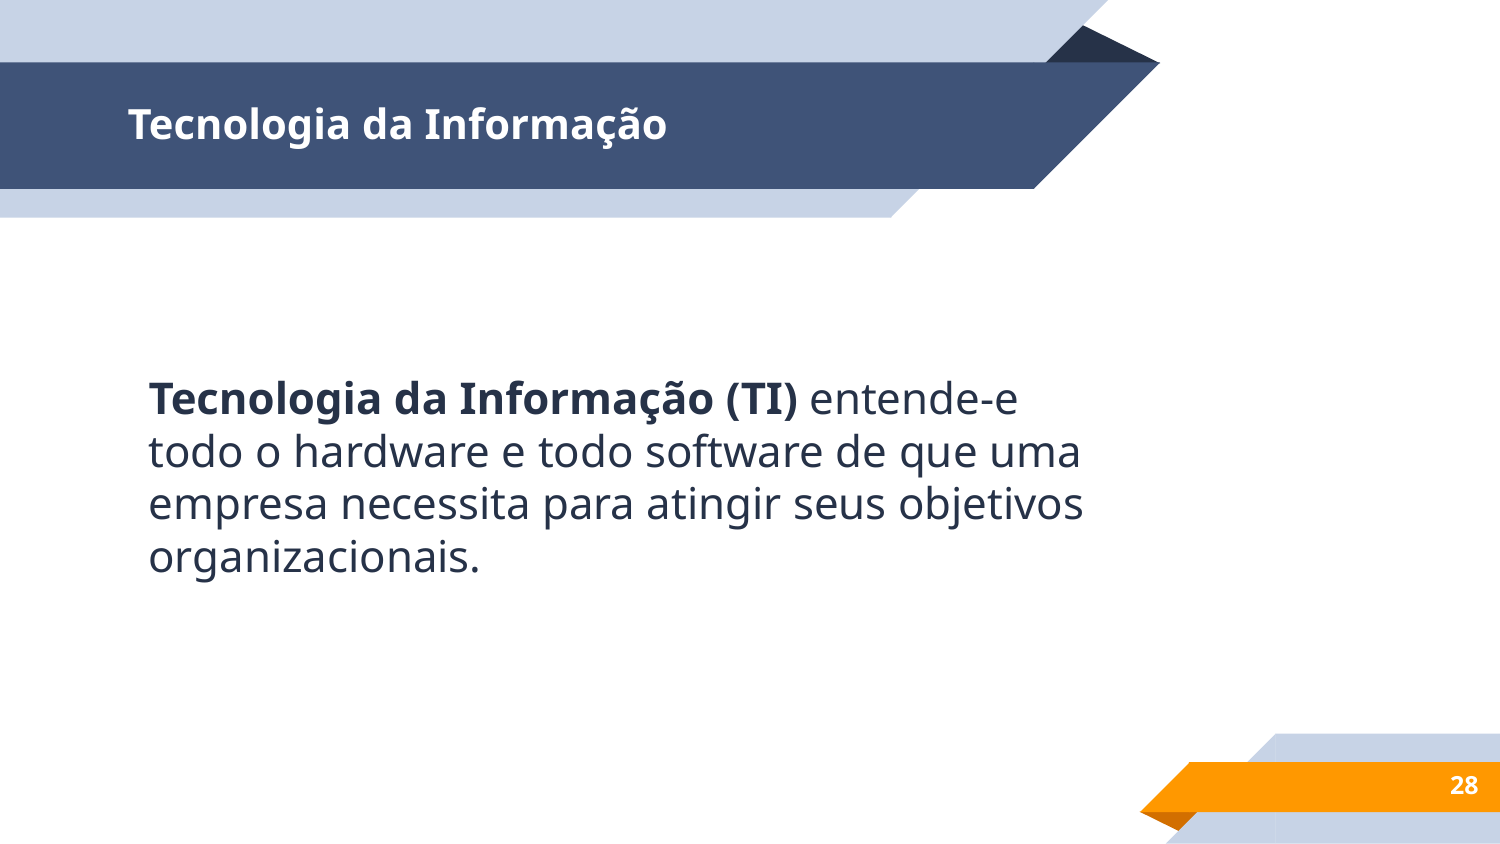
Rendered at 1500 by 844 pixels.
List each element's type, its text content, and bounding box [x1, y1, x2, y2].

slide_number ‹#› [1249, 760, 1494, 813]
title Tecnologia da Informação [112, 59, 1014, 186]
list Tecnologia da Informação (TI) entende-e todo o hardware e todo software de que uma empresa necessita para atingir seus objetivos organizacionais. [133, 217, 1140, 734]
